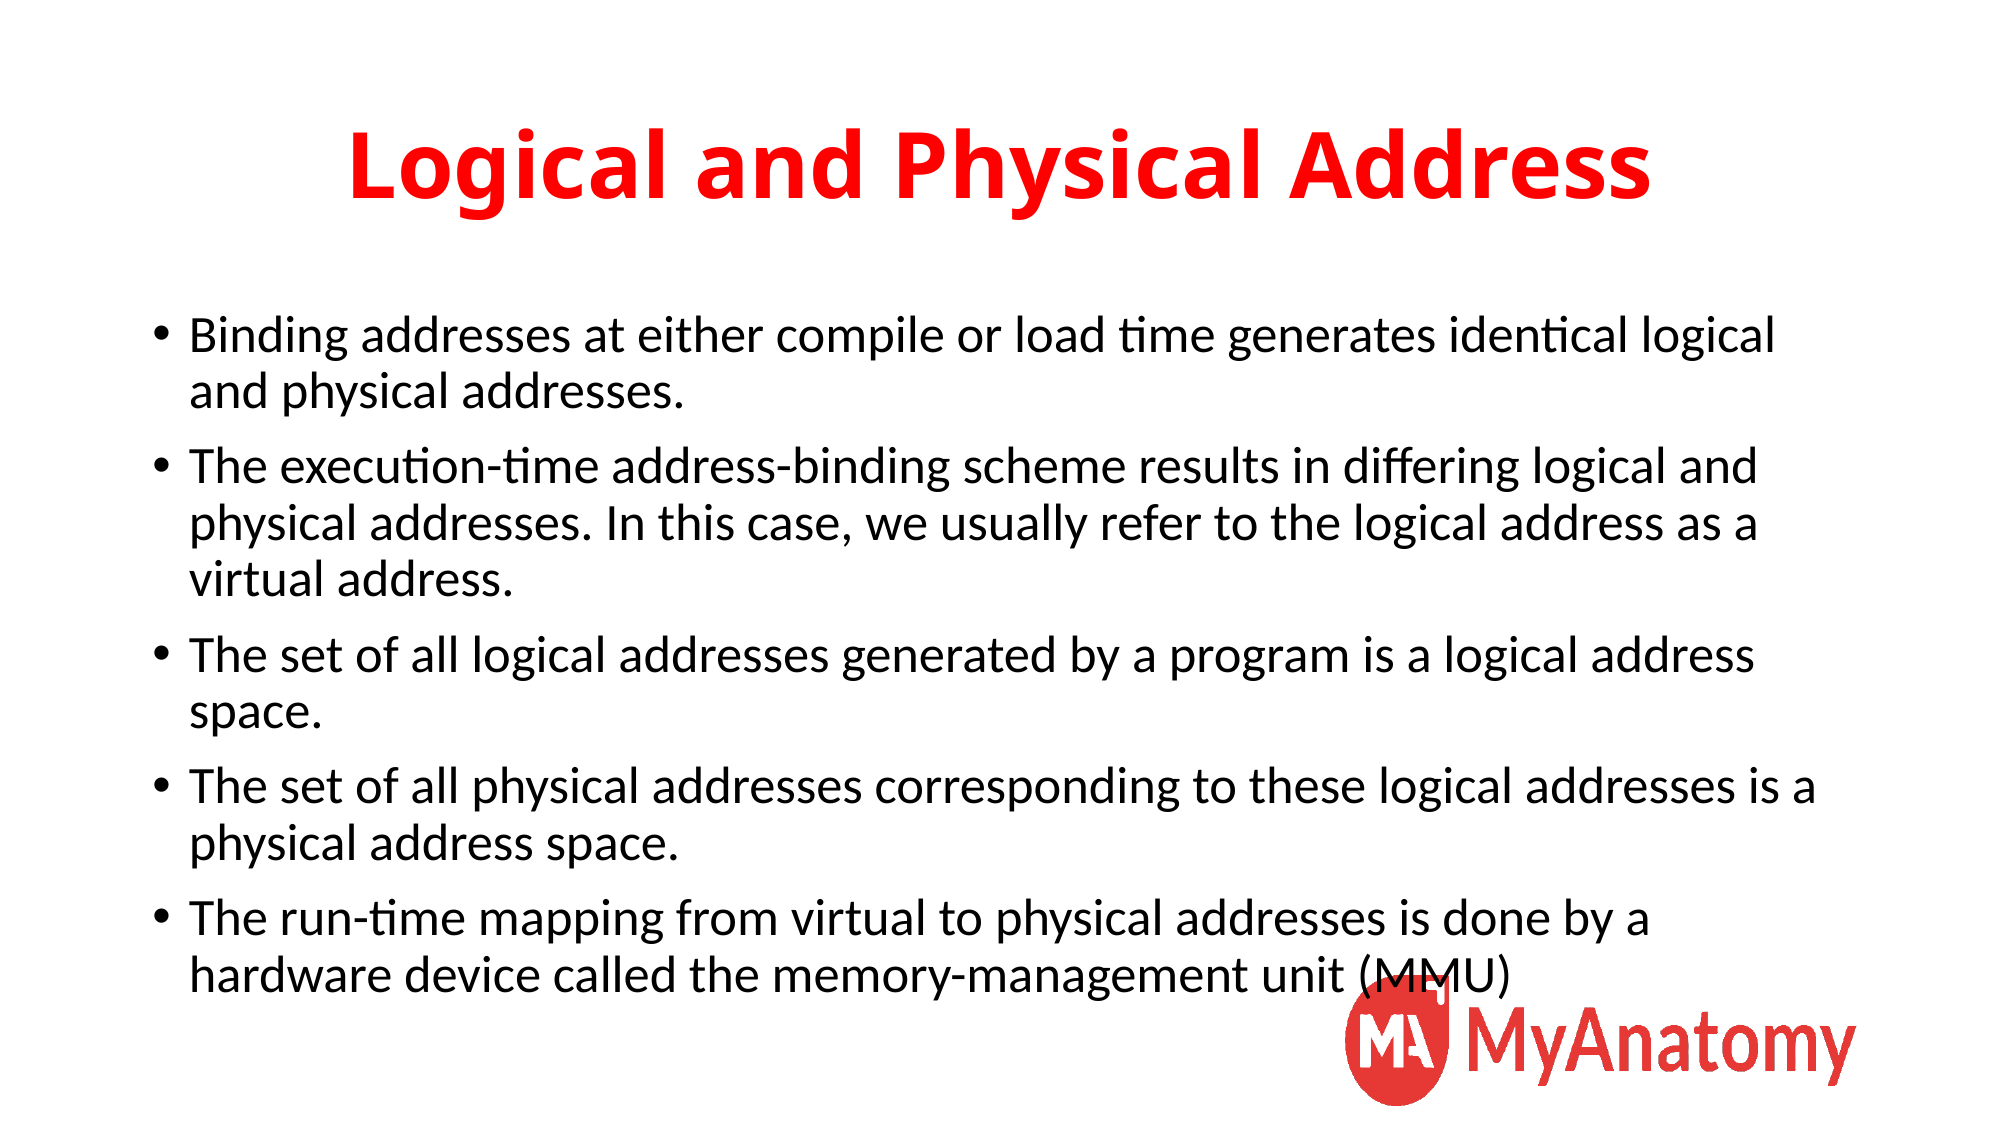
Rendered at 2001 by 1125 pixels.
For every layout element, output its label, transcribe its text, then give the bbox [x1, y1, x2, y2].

title Logical and Physical Address [137, 59, 1863, 278]
picture [1337, 1014, 1863, 1125]
list Binding addresses at either compile or load time generates identical logical and physical addresses. The execution-time address-binding scheme results in differing logical and physical addresses. In this case, we usually refer to the logical address as a virtual address. The set of all logical addresses generated by a program is a logical address space. The set of all physical addresses corresponding to these logical addresses is a physical address space. The run-time mapping from virtual to physical addresses is done by a hardware device called the memory-management unit (MMU) [137, 299, 1863, 1014]
